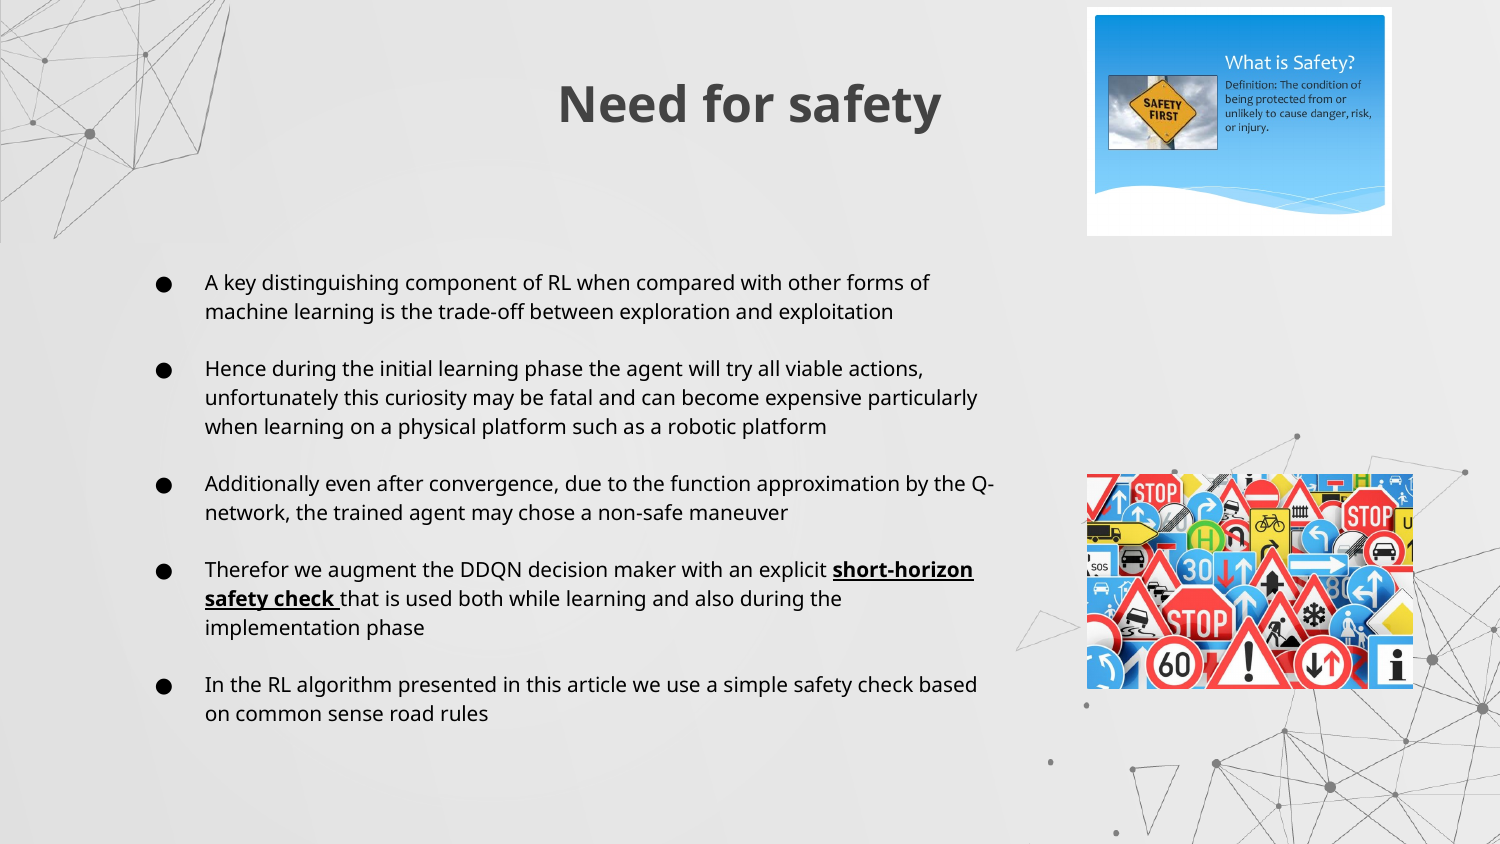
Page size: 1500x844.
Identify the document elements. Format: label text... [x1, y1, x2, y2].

list A key distinguishing component of RL when compared with other forms of machine learning is the trade-off between exploration and exploitation Hence during the initial learning phase the agent will try all viable actions, unfortunately this curiosity may be fatal and can become expensive particularly when learning on a physical platform such as a robotic platform Additionally even after convergence, due to the function approximation by the Q-network, the trained agent may chose a non-safe maneuver Therefor we augment the DDQN decision maker with an explicit short-horizon safety check that is used both while learning and also during the implementation phase In the RL algorithm presented in this article we use a simple safety check based on common sense road rules [114, 221, 1015, 821]
picture [0, 0, 1500, 844]
title Need for safety [322, 57, 1082, 214]
